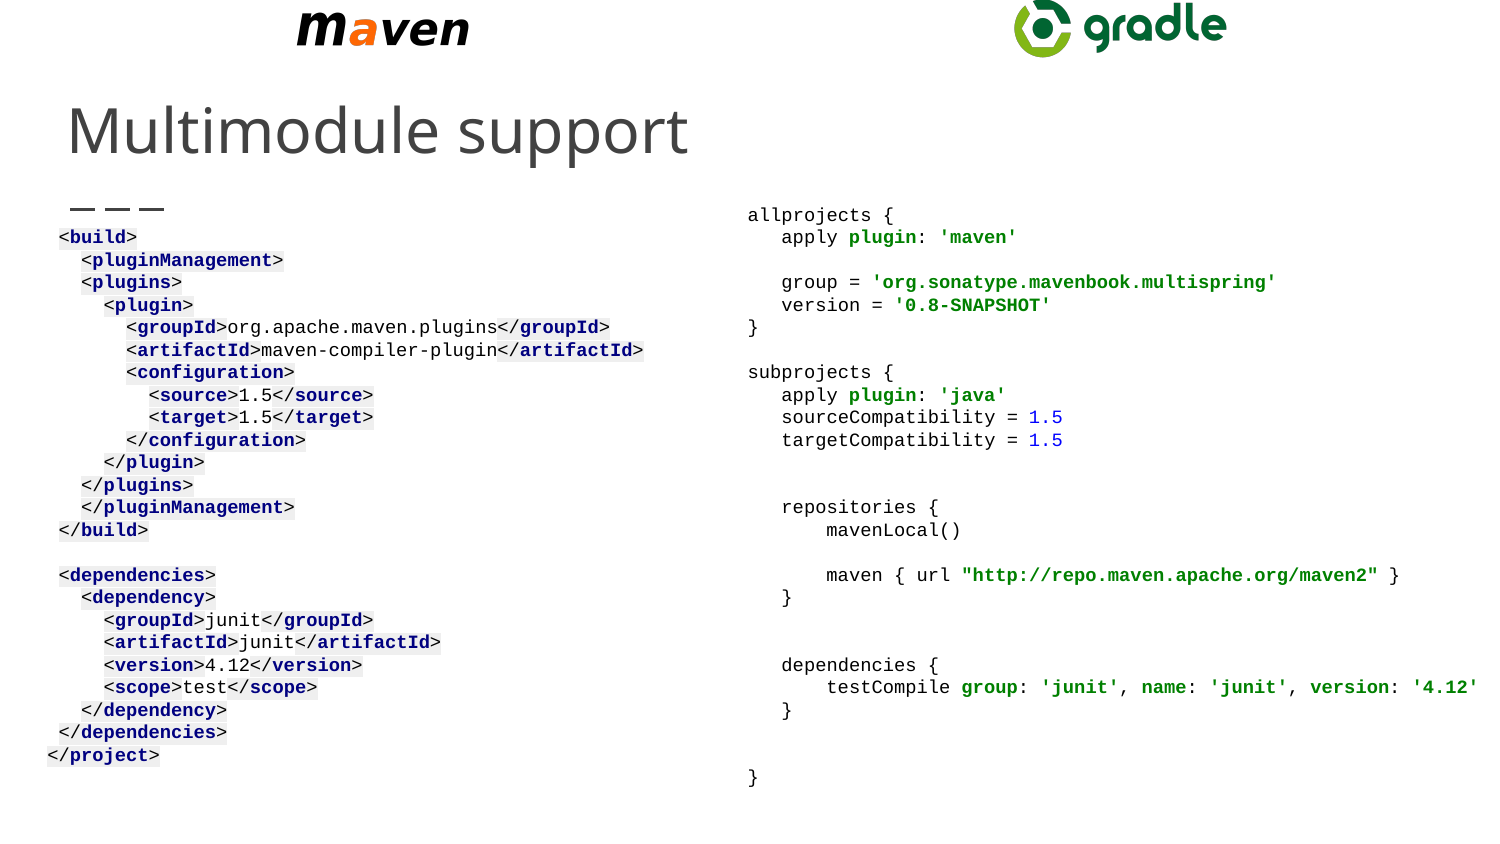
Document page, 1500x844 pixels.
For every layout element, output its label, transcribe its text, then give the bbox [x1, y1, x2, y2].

text_box <build> <pluginManagement> <plugins> <plugin> <groupId>org.apache.maven.plugins</groupId> <artifactId>maven-compiler-plugin</artifactId> <configuration> <source>1.5</source> <target>1.5</target> </configuration> </plugin> </plugins> </pluginManagement> </build> <dependencies> <dependency> <groupId>junit</groupId> <artifactId>junit</artifactId> <version>4.12</version> <scope>test</scope> </dependency> </dependencies> </project> [32, 142, 689, 844]
text_box allprojects { apply plugin: 'maven' group = 'org.sonatype.mavenbook.multispring' version = '0.8-SNAPSHOT' } subprojects { apply plugin: 'java' sourceCompatibility = 1.5 targetCompatibility = 1.5 repositories { mavenLocal() maven { url "http://repo.maven.apache.org/maven2" } } dependencies { testCompile group: 'junit', name: 'junit', version: '4.12' } } [732, 255, 1500, 736]
title Multimodule support [51, 61, 1449, 182]
picture [1014, 0, 1227, 60]
picture [249, 0, 509, 60]
